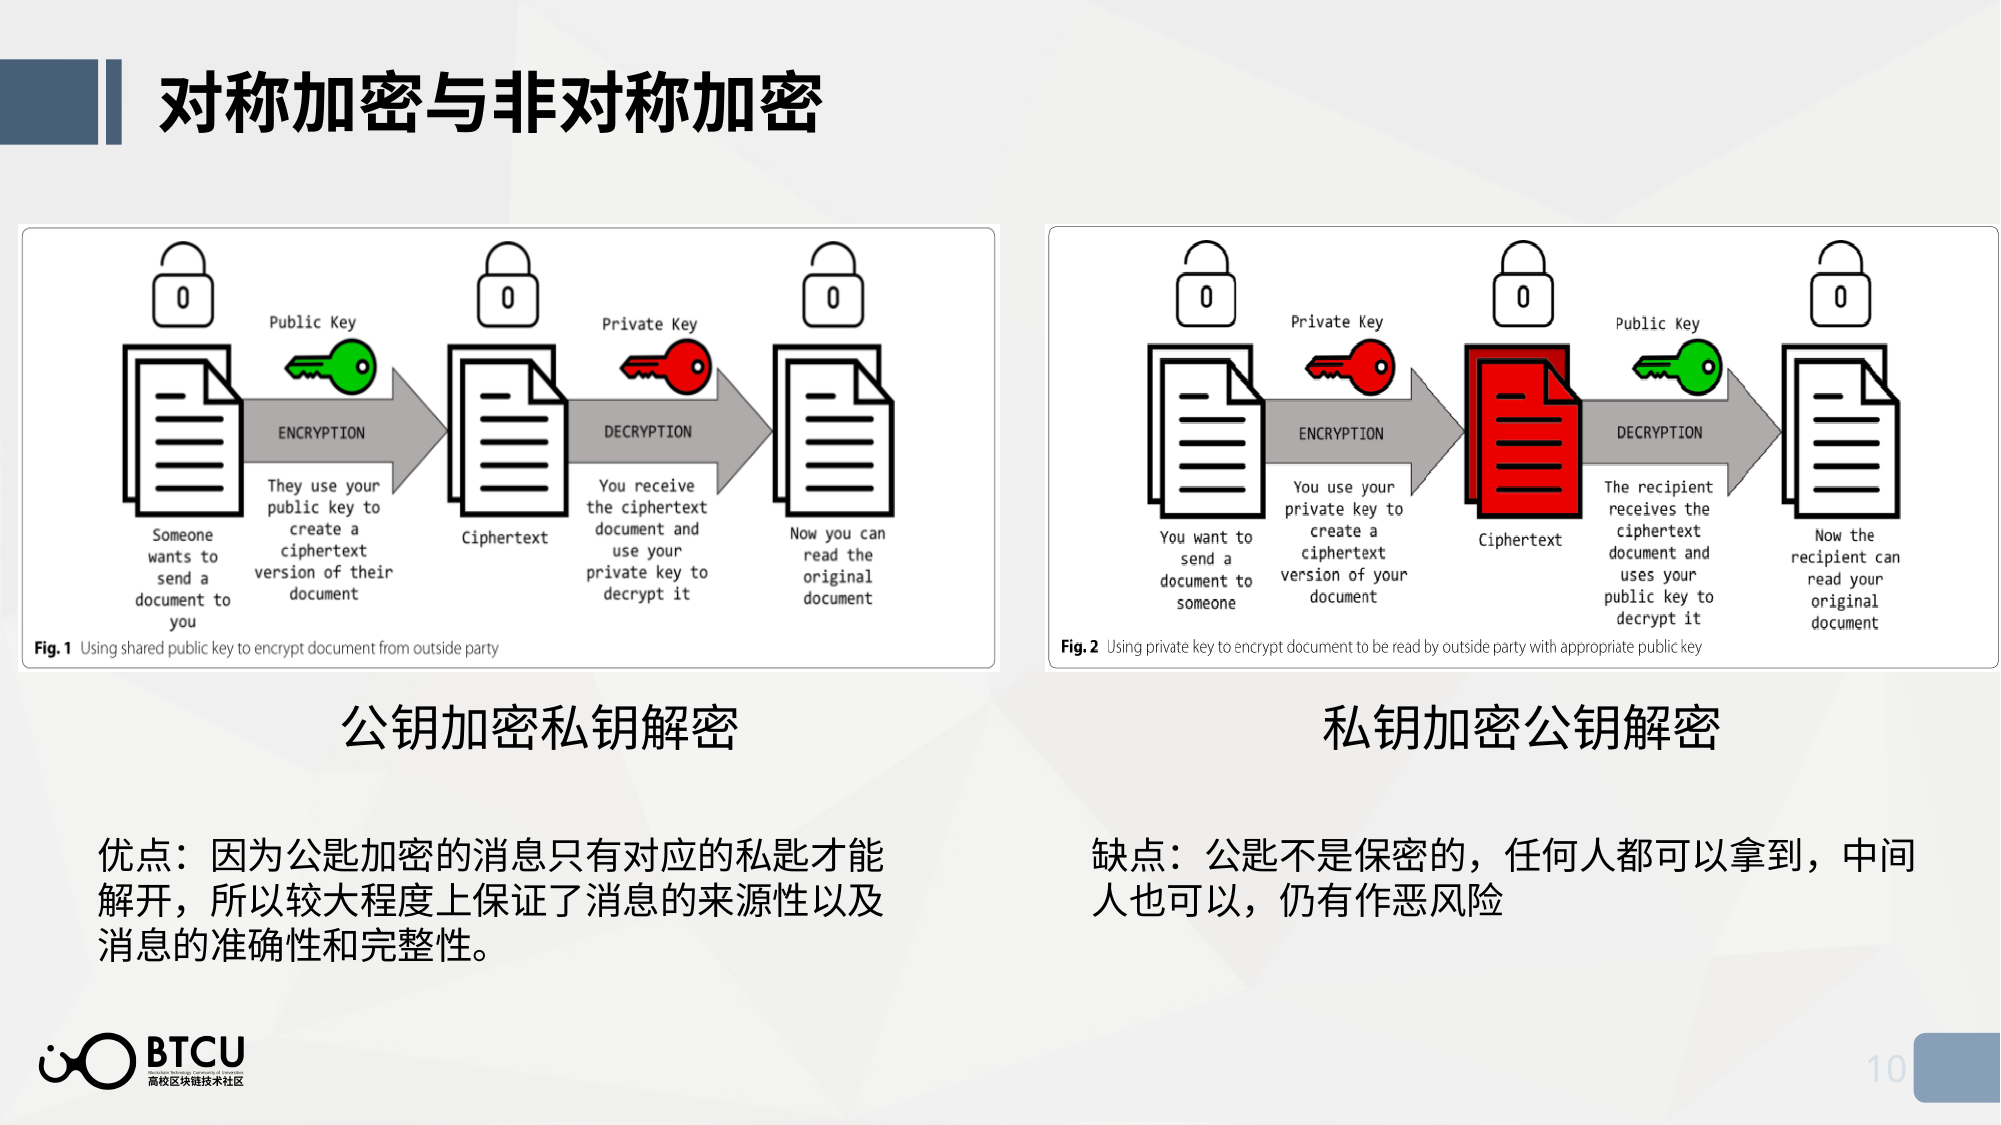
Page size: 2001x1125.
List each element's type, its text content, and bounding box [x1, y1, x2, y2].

text_box [106, 59, 122, 145]
text_box 对称加密与非对称加密 [143, 53, 841, 149]
text_box 缺点：公匙不是保密的，任何人都可以拿到，中间人也可以，仍有作恶风险 [1077, 824, 1969, 930]
text_box 公钥加密私钥解密 [325, 689, 755, 764]
picture [18, 997, 274, 1125]
text_box [1916, 1032, 2000, 1037]
text_box [0, 59, 99, 145]
text_box 10 [1849, 1037, 2000, 1104]
picture [18, 224, 1001, 673]
text_box 私钥加密公钥解密 [1307, 689, 1738, 764]
text_box 优点：因为公匙加密的消息只有对应的私匙才能解开，所以较大程度上保证了消息的来源性以及消息的准确性和完整性。 [82, 824, 936, 975]
picture [1045, 224, 2000, 673]
